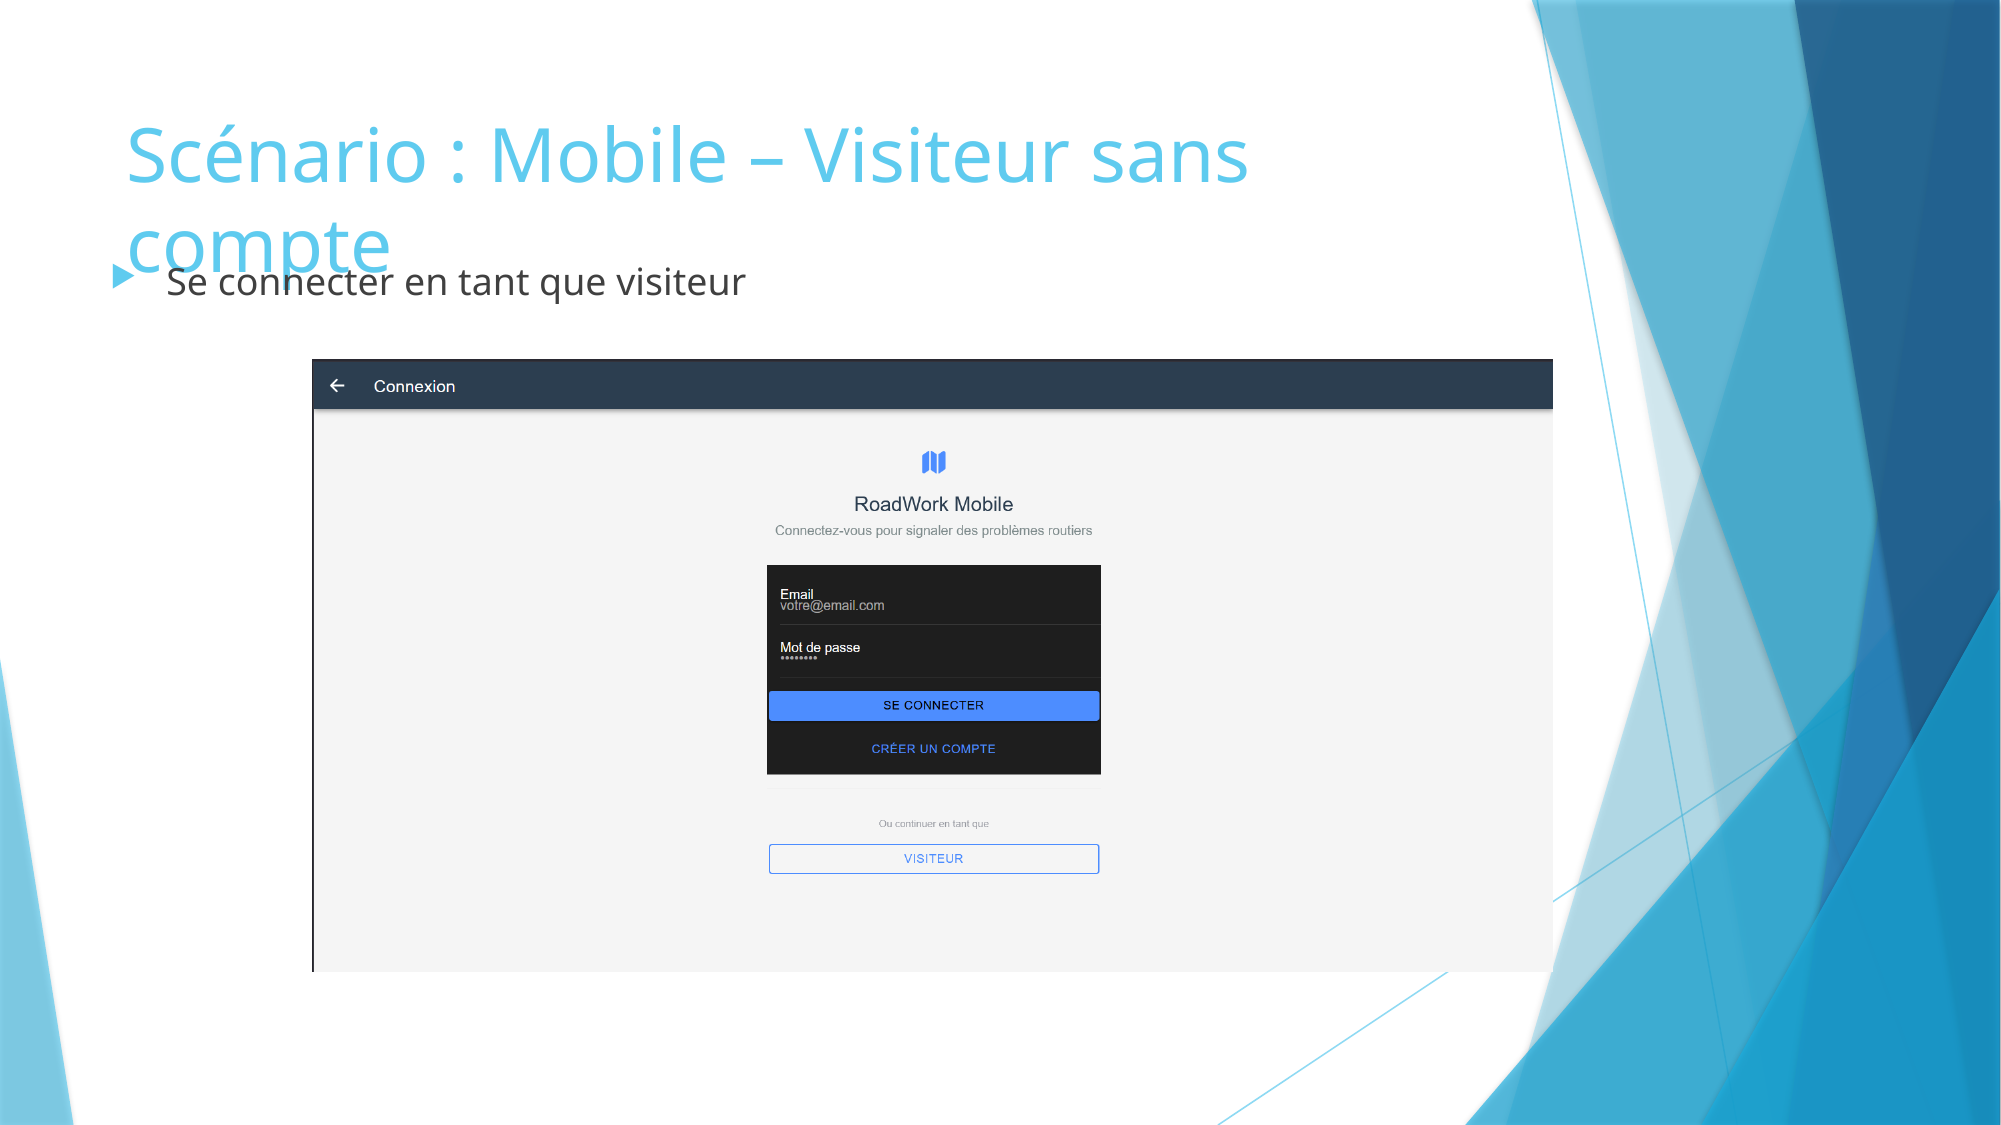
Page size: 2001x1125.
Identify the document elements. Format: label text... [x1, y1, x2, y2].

list Se connecter en tant que visiteur [95, 250, 1506, 328]
picture [312, 358, 1553, 972]
title Scénario : Mobile – Visiteur sans compte [111, 99, 1522, 317]
